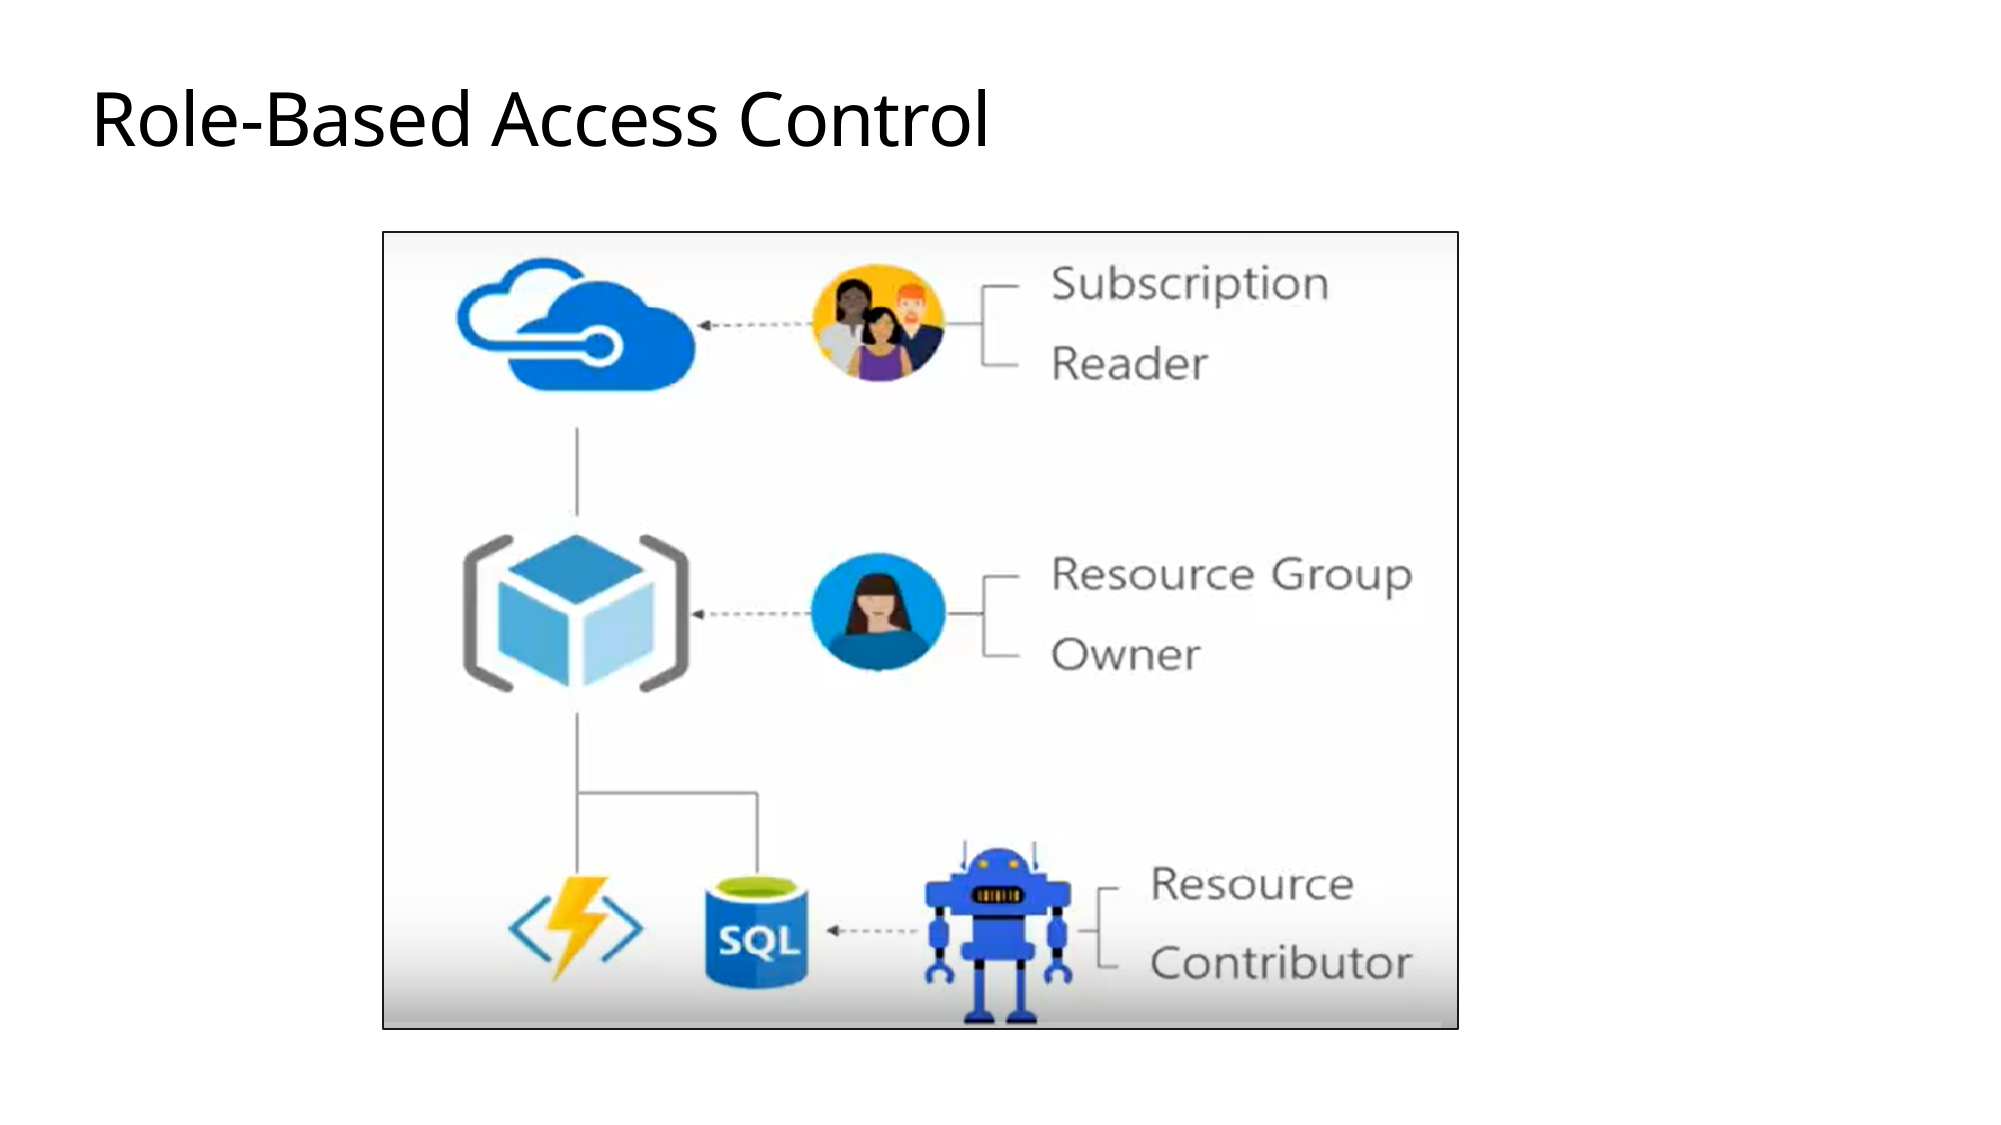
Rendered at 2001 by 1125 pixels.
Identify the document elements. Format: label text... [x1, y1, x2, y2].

picture [383, 232, 1457, 1029]
title Role-Based Access Control [90, 71, 1899, 162]
